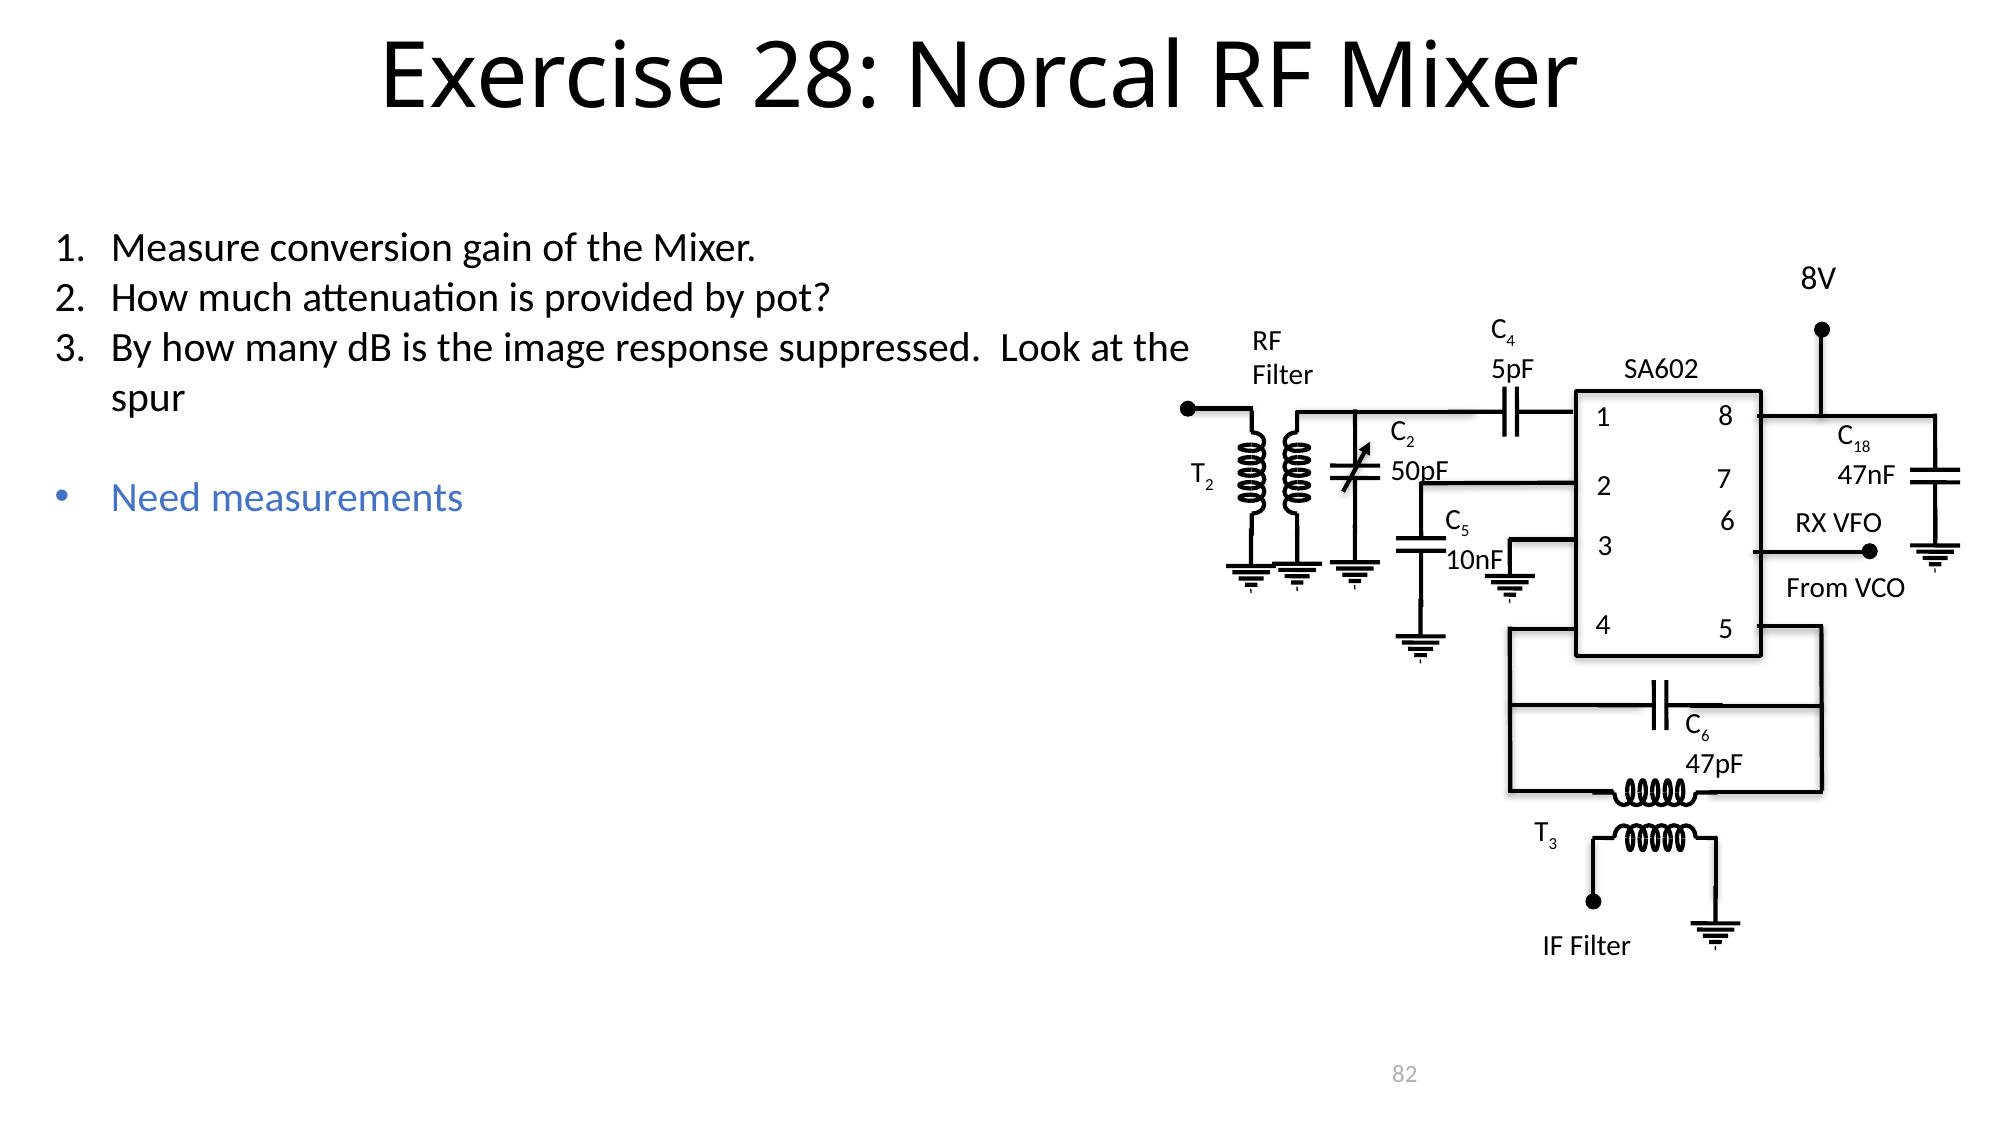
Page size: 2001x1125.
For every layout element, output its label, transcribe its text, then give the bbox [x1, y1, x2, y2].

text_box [1180, 249, 1961, 970]
text_box Exercise 28: Norcal RF Mixer [31, 16, 1929, 127]
slide_number 82 [1074, 738, 1425, 1125]
